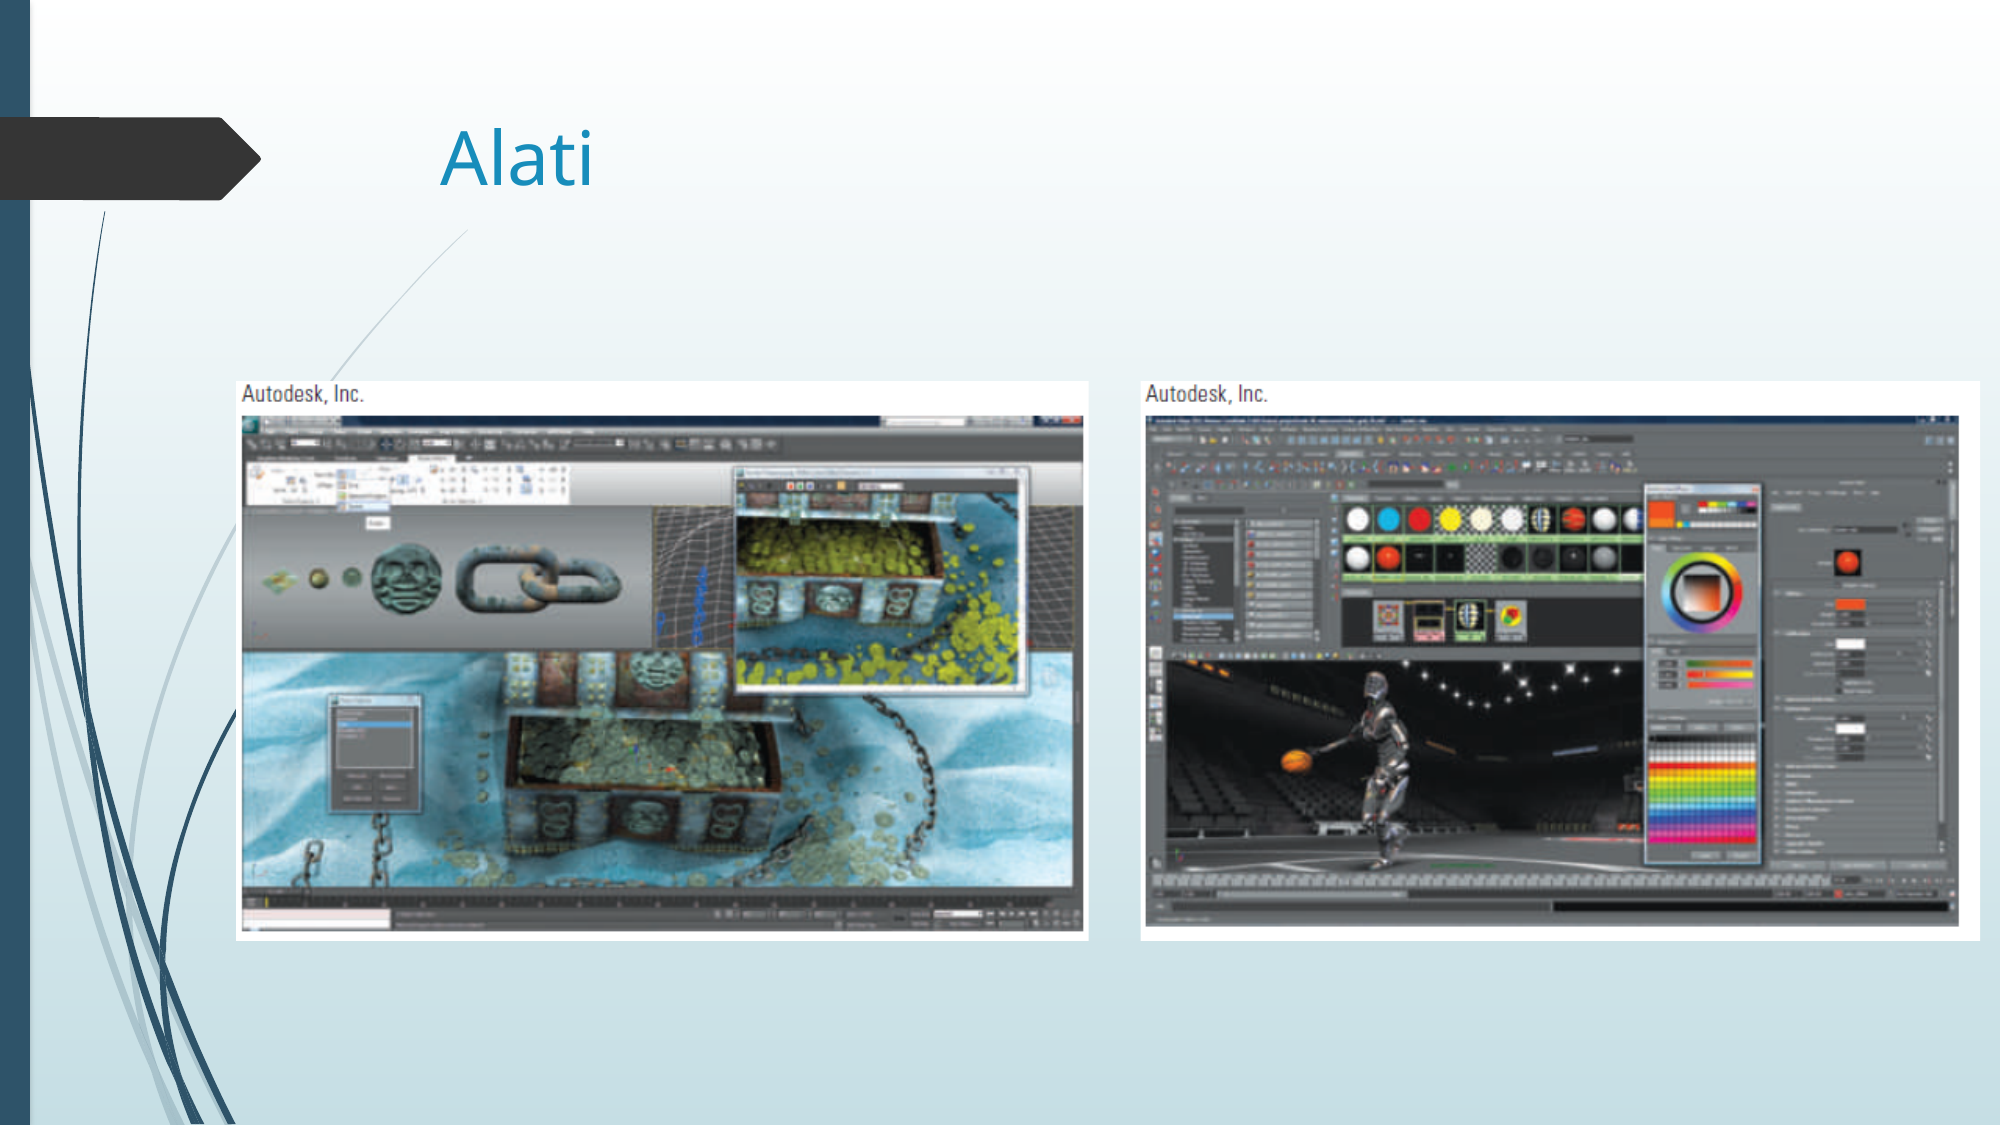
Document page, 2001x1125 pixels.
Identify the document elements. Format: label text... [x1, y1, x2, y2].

picture [235, 380, 1089, 941]
picture [1140, 380, 1981, 941]
title Alati [425, 102, 1888, 313]
